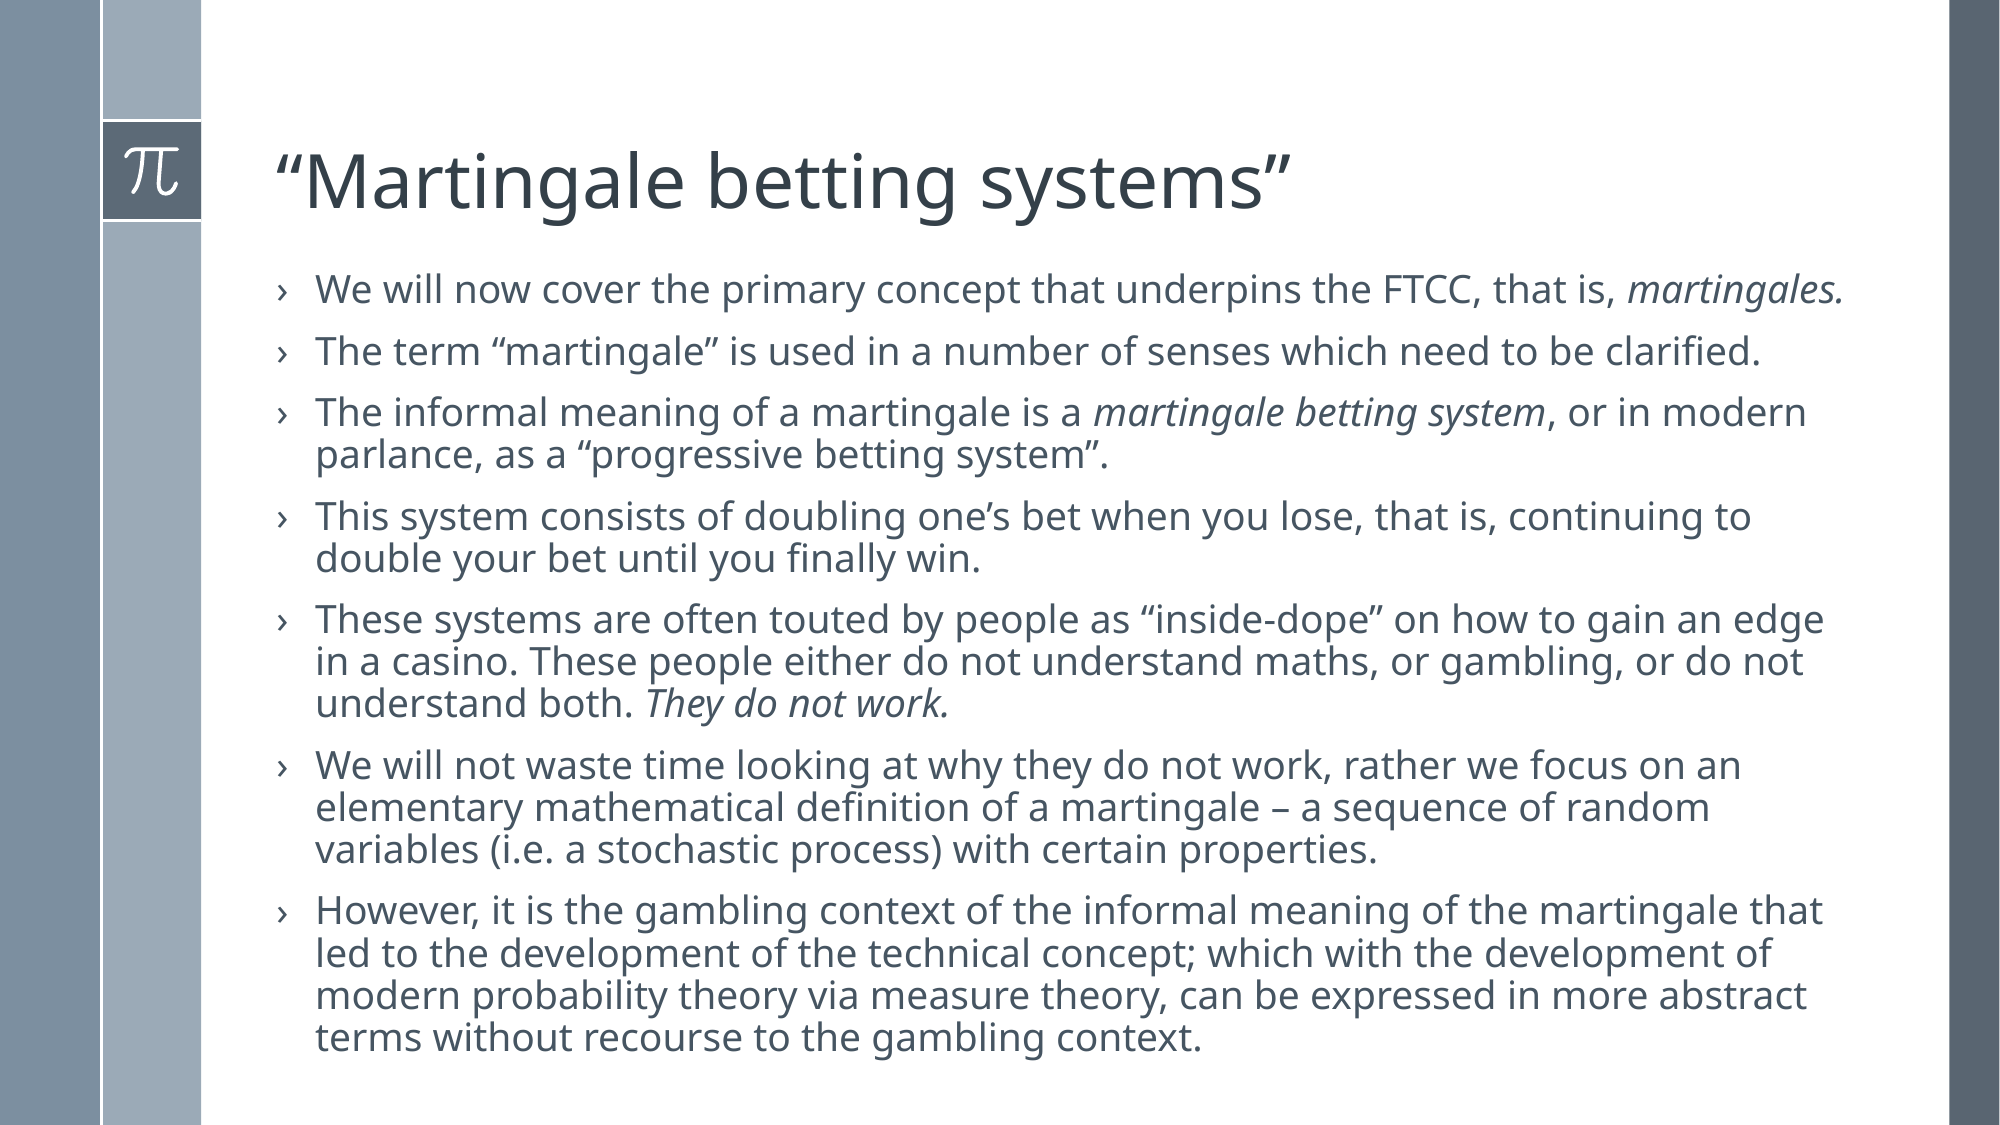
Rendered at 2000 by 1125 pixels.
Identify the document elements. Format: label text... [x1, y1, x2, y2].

title “Martingale betting systems” [261, 29, 1867, 233]
list We will now cover the primary concept that underpins the FTCC, that is, martingales. The term “martingale” is used in a number of senses which need to be clarified. The informal meaning of a martingale is a martingale betting system, or in modern parlance, as a “progressive betting system”. This system consists of doubling one’s bet when you lose, that is, continuing to double your bet until you finally win. These systems are often touted by people as “inside-dope” on how to gain an edge in a casino. These people either do not understand maths, or gambling, or do not understand both. They do not work. We will not waste time looking at why they do not work, rather we focus on an elementary mathematical definition of a martingale – a sequence of random variables (i.e. a stochastic process) with certain properties. However, it is the gambling context of the informal meaning of the martingale that led to the development of the technical concept; which with the development of modern probability theory via measure theory, can be expressed in more abstract terms without recourse to the gambling context. [261, 262, 1867, 1071]
